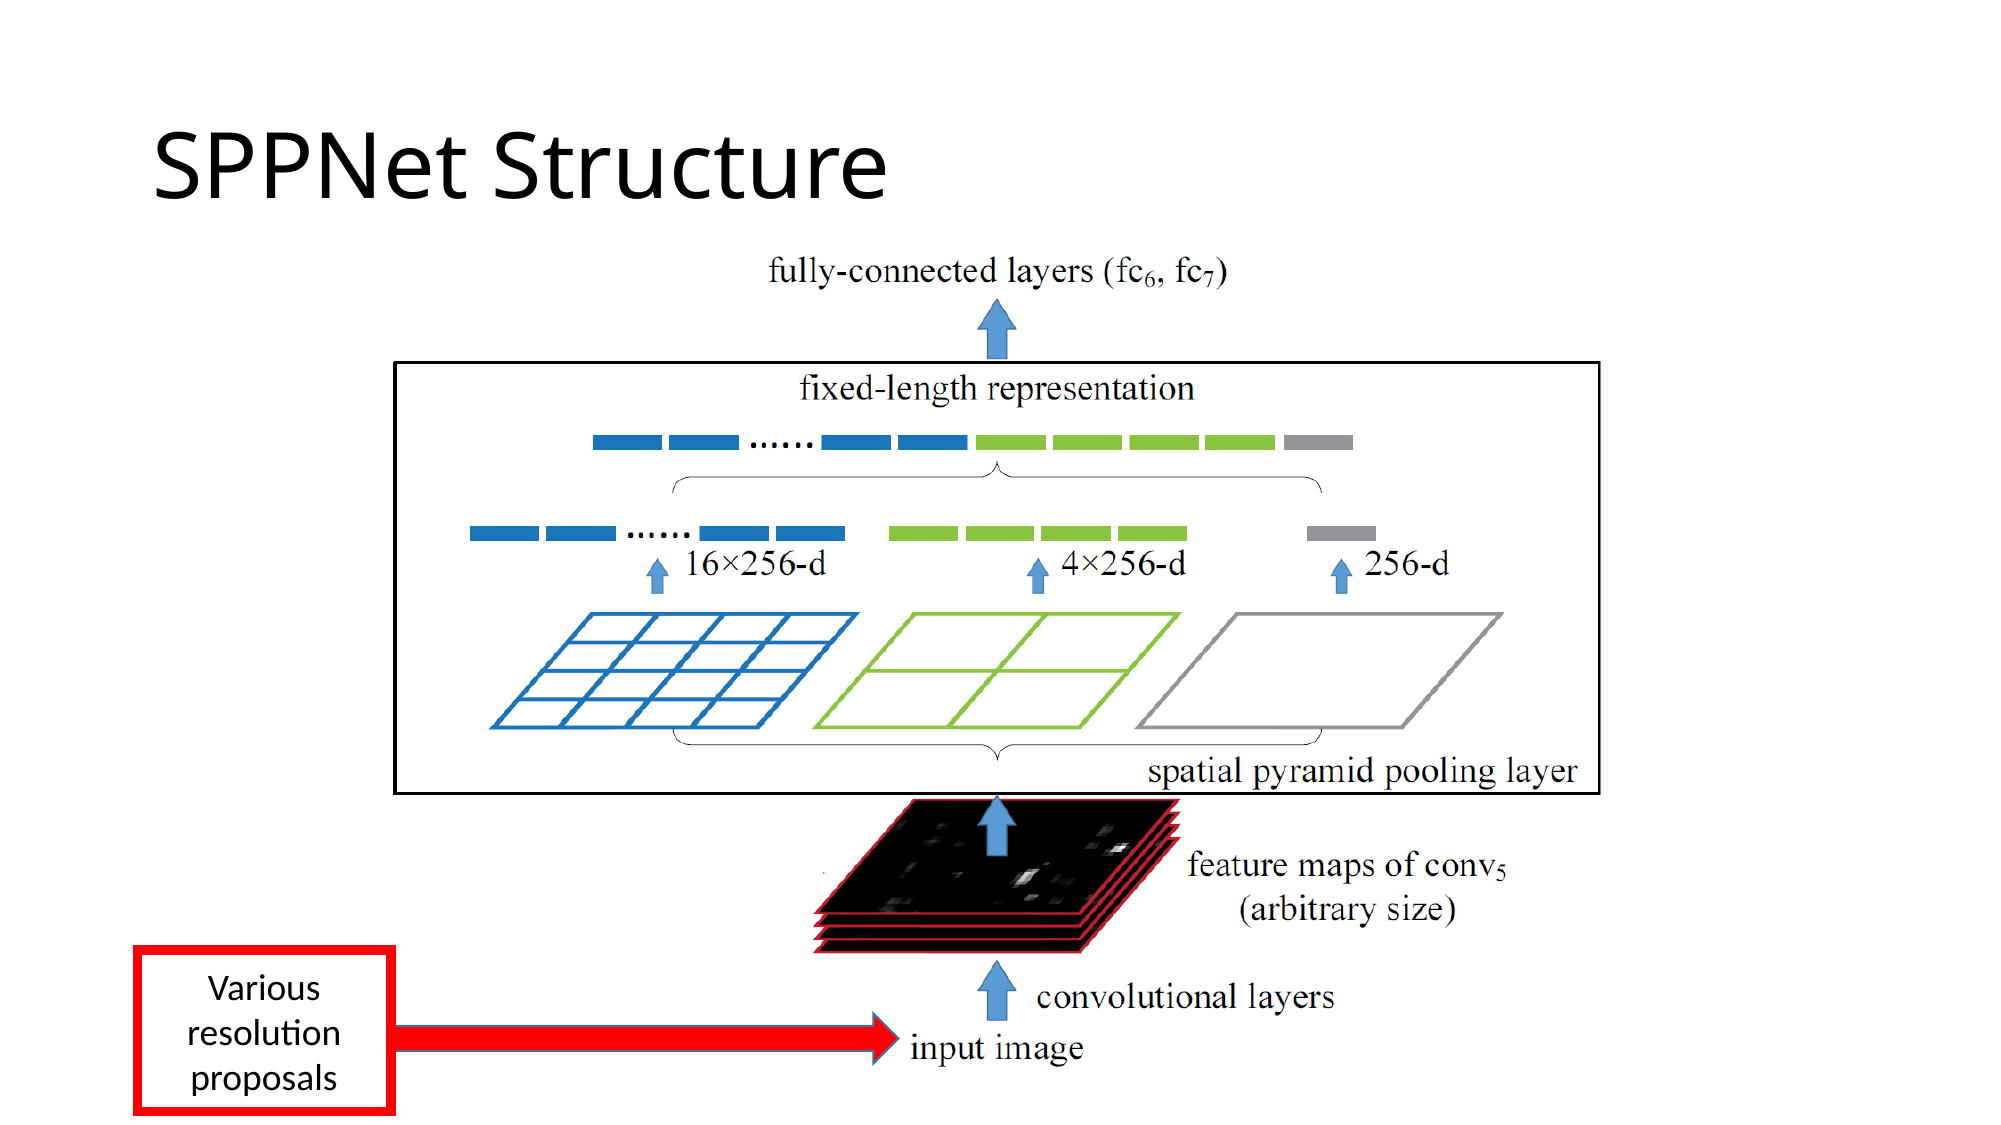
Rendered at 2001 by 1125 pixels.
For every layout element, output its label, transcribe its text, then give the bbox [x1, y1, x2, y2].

picture [391, 244, 1609, 1069]
title SPPNet Structure [137, 59, 1863, 278]
text_box Various resolution proposals [136, 949, 392, 1112]
